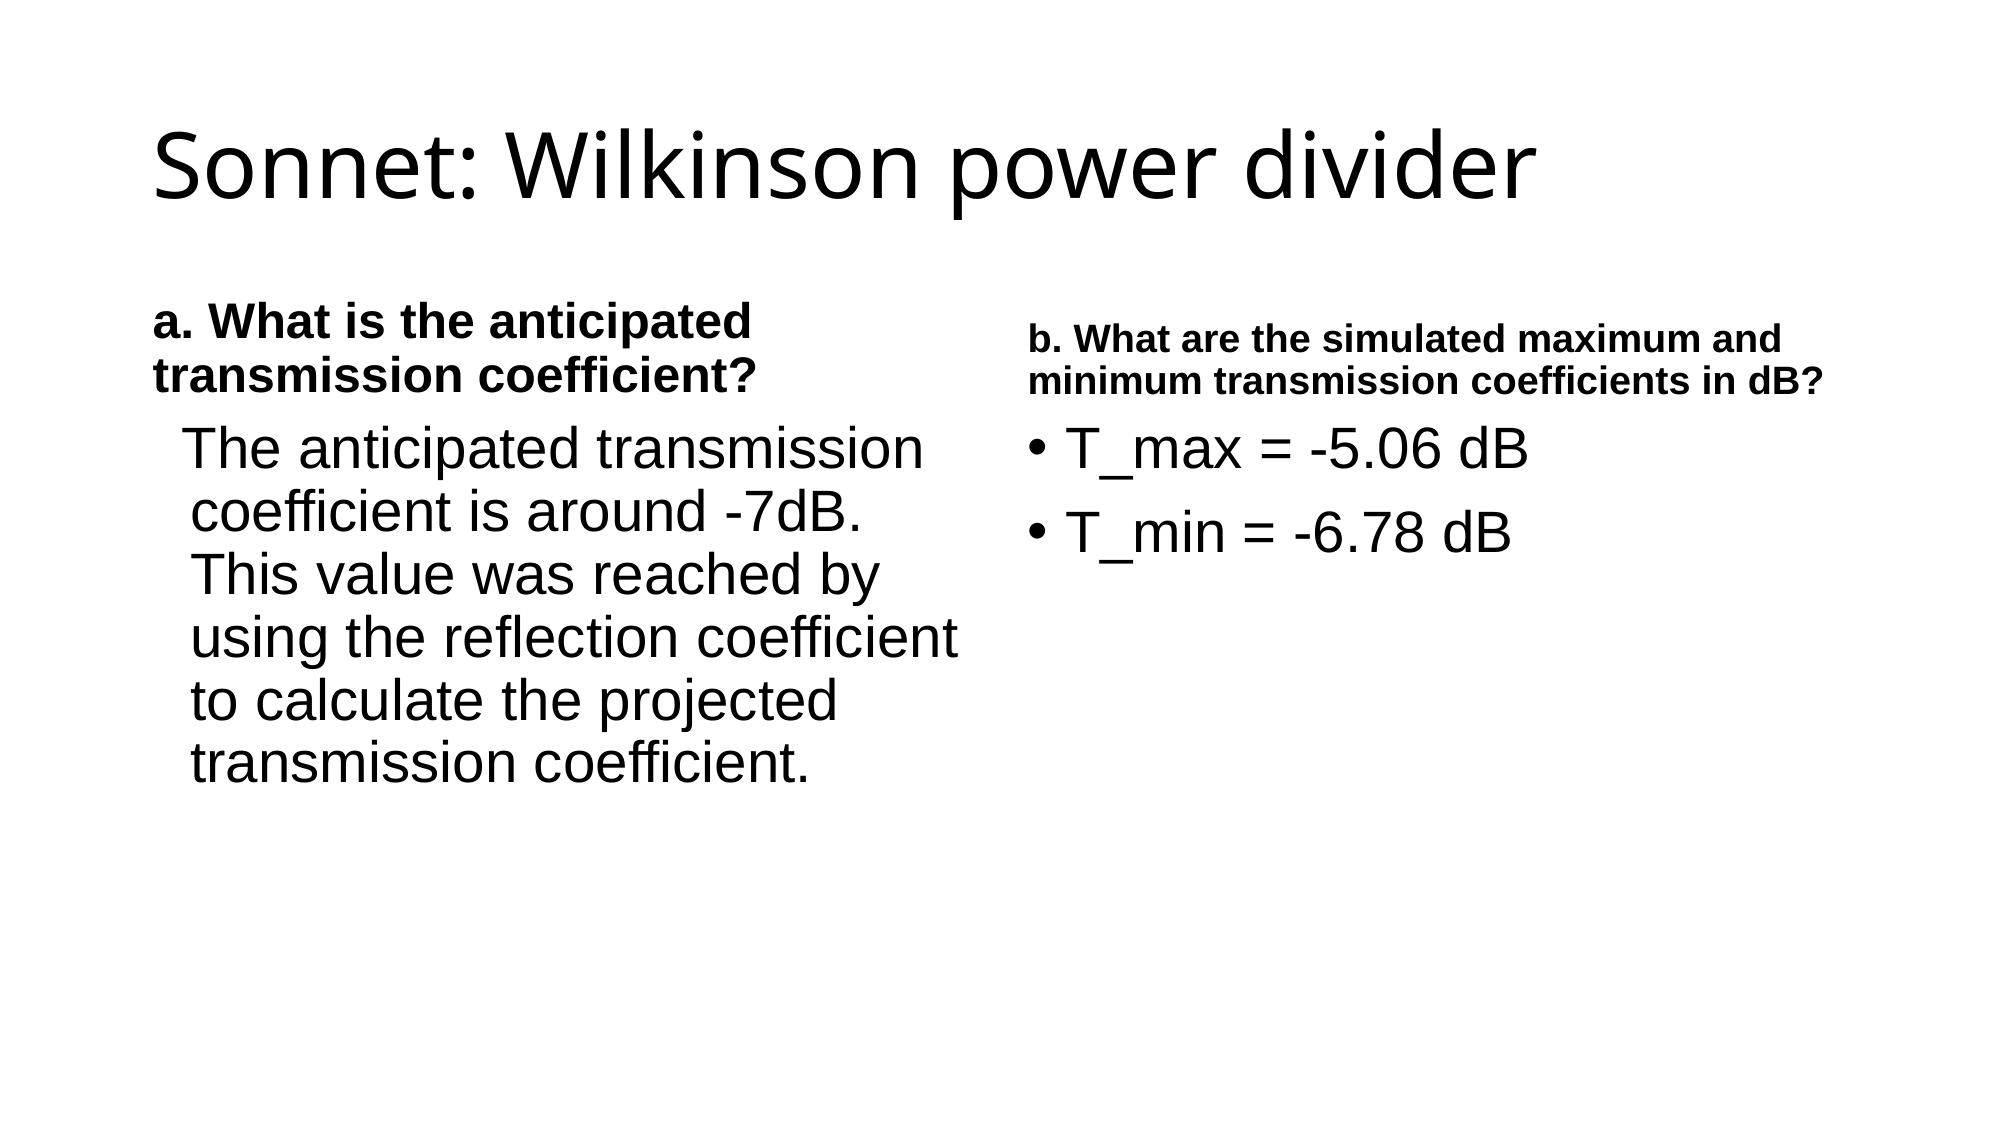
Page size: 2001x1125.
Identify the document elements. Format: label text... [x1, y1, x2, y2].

list The anticipated transmission coefficient is around -7dB. This value was reached by using the reflection coefficient to calculate the projected transmission coefficient. [137, 410, 984, 1016]
list b. What are the simulated maximum and minimum transmission coefficients in dB? [1012, 275, 1863, 410]
list a. What is the anticipated transmission coefficient? [137, 275, 984, 410]
title Sonnet: Wilkinson power divider [137, 59, 1863, 278]
list T_max = -5.06 dB T_min = -6.78 dB [1012, 410, 1863, 1016]
